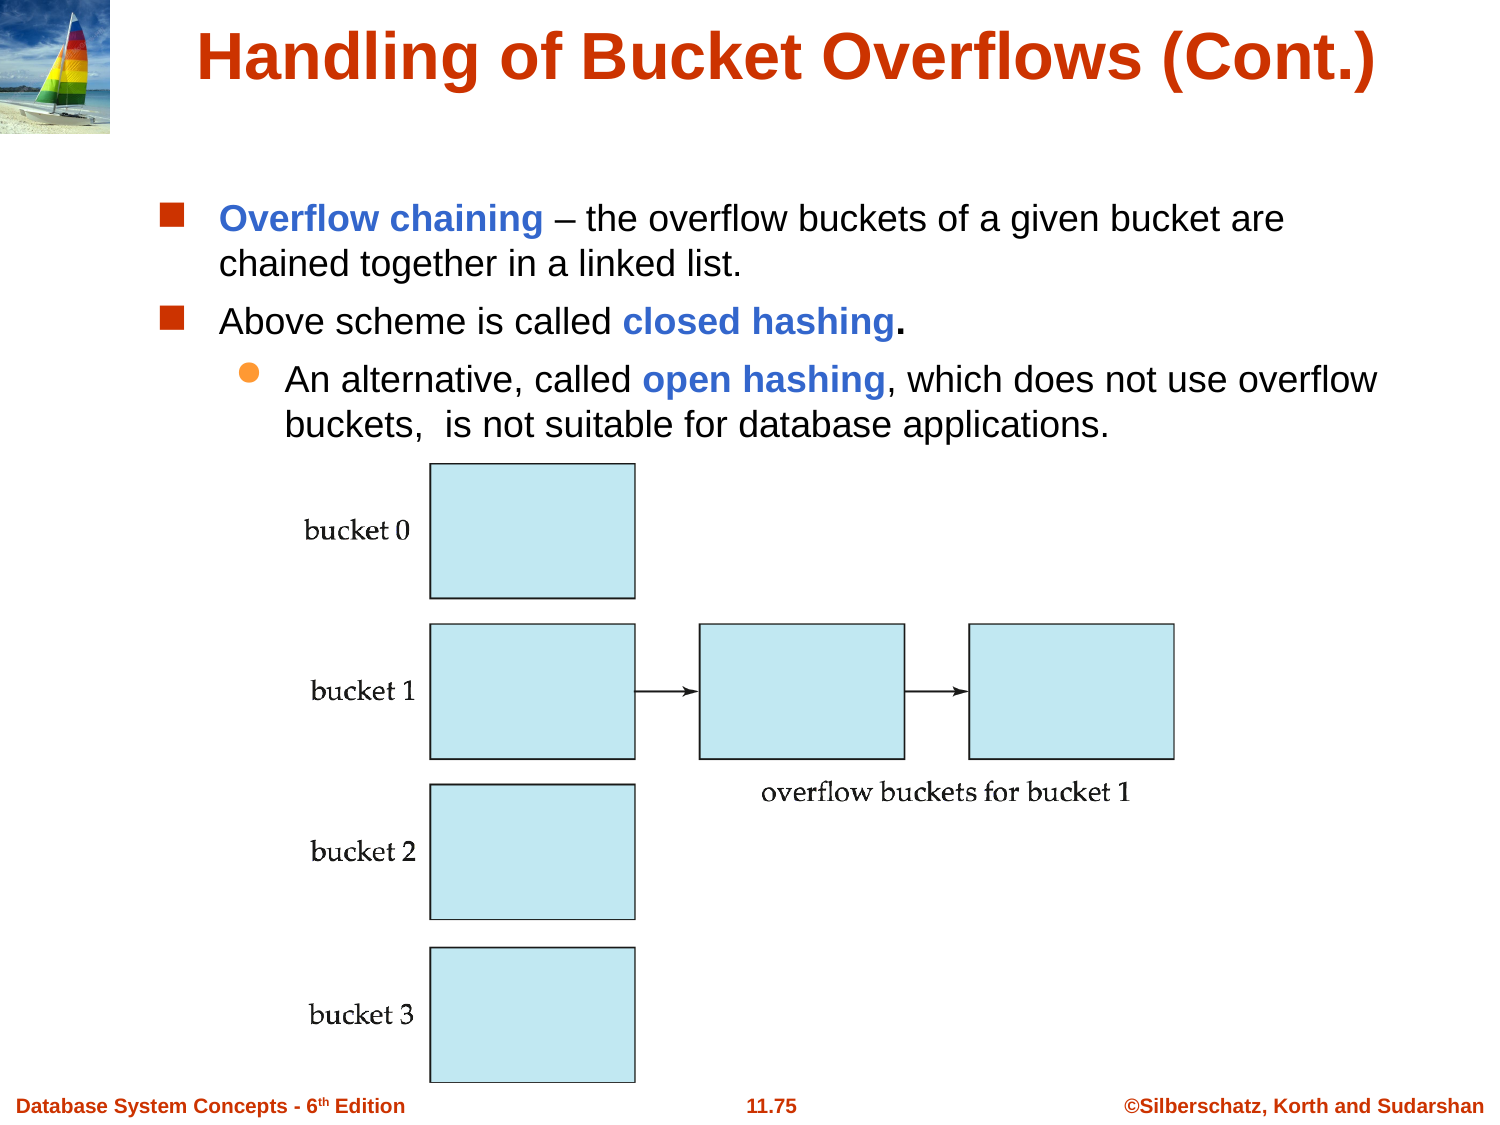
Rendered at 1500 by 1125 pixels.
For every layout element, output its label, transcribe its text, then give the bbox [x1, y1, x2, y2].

picture [304, 460, 1175, 1083]
title Handling of Bucket Overflows (Cont.) [124, 0, 1450, 101]
list Overflow chaining – the overflow buckets of a given bucket are chained together in a linked list. Above scheme is called closed hashing. An alternative, called open hashing, which does not use overflow buckets, is not suitable for database applications. [147, 186, 1436, 987]
picture [0, 0, 110, 134]
